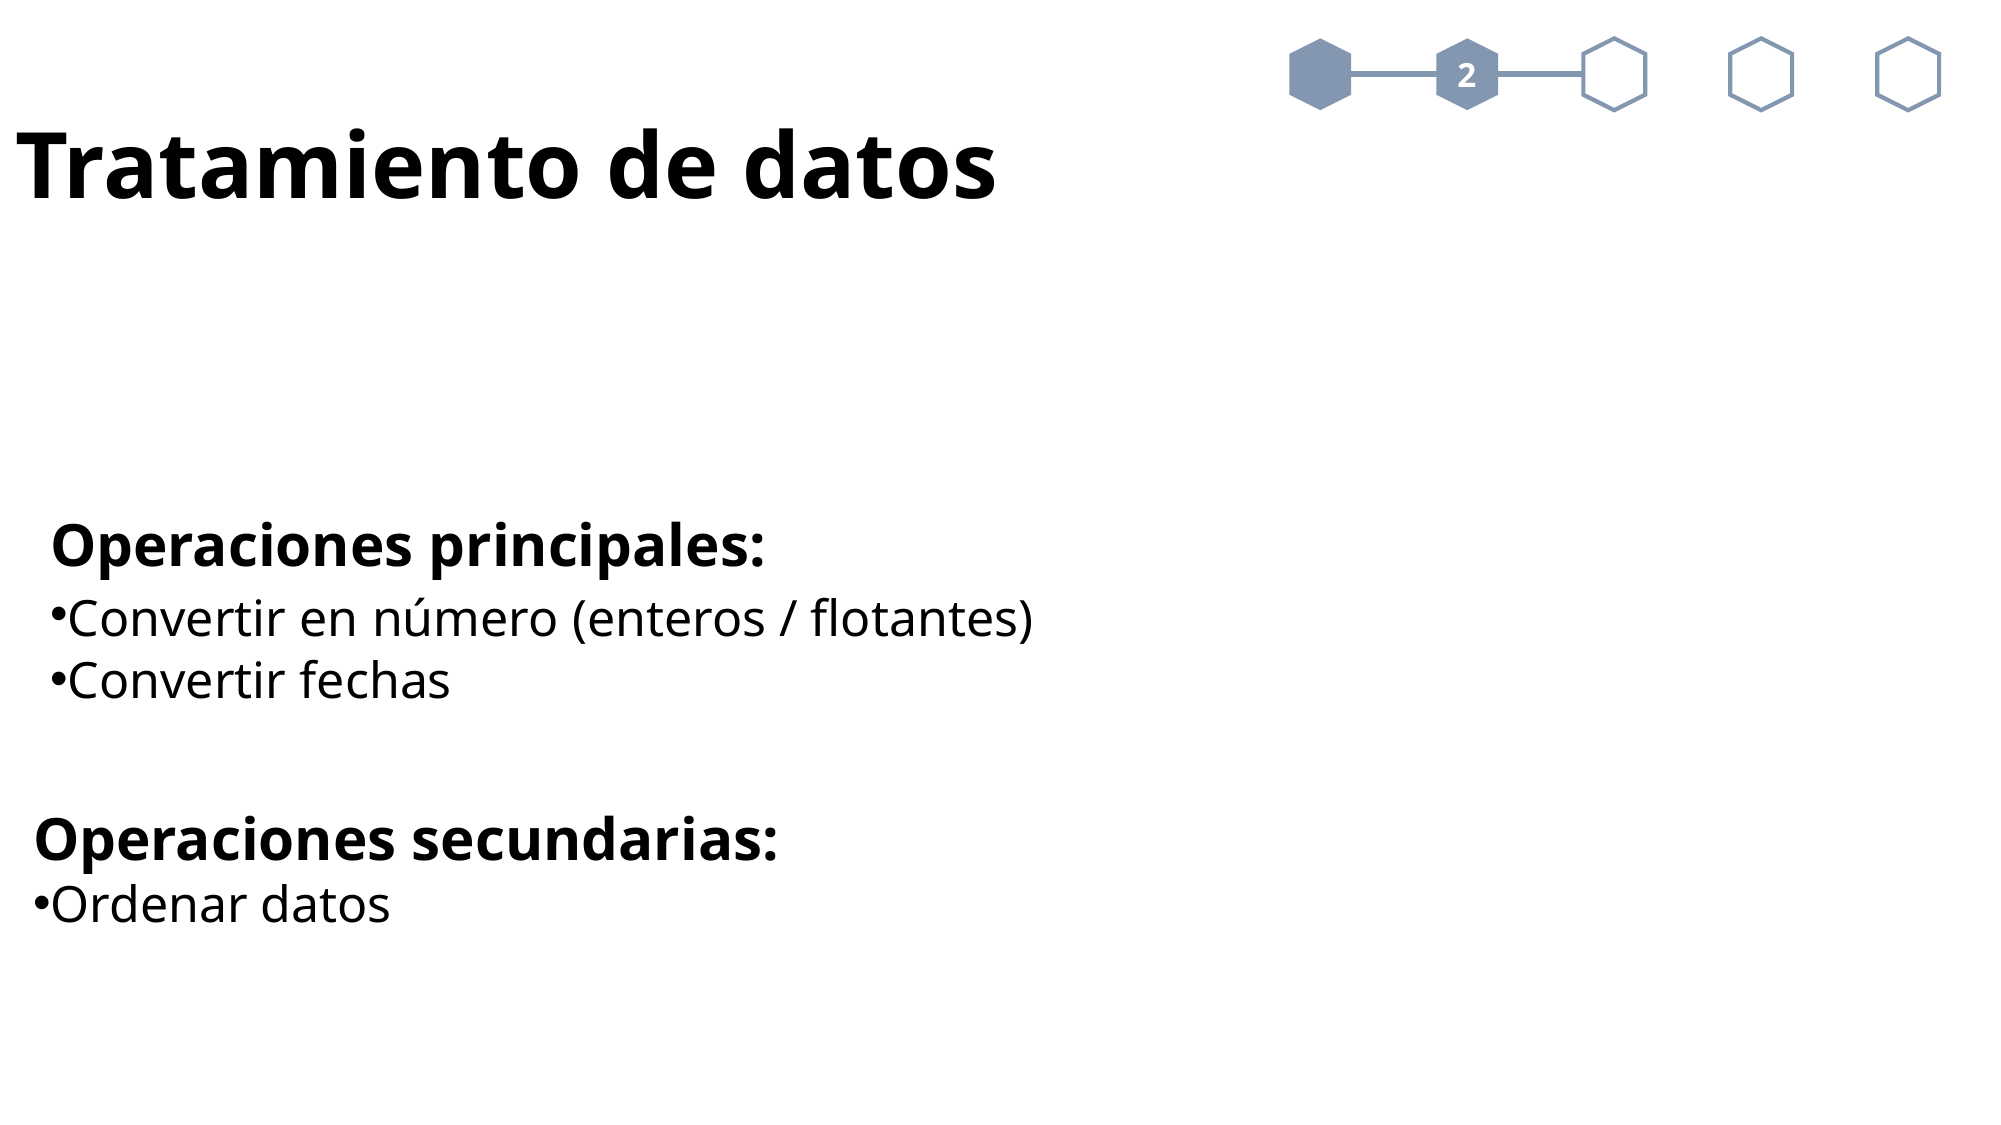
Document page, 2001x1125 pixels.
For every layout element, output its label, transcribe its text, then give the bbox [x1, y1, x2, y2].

text_box Operaciones secundarias: Ordenar datos [18, 794, 794, 940]
text_box Operaciones principales: Convertir en número (enteros / flotantes) Convertir fechas [35, 500, 1049, 716]
title Tratamiento de datos [0, 59, 1725, 278]
